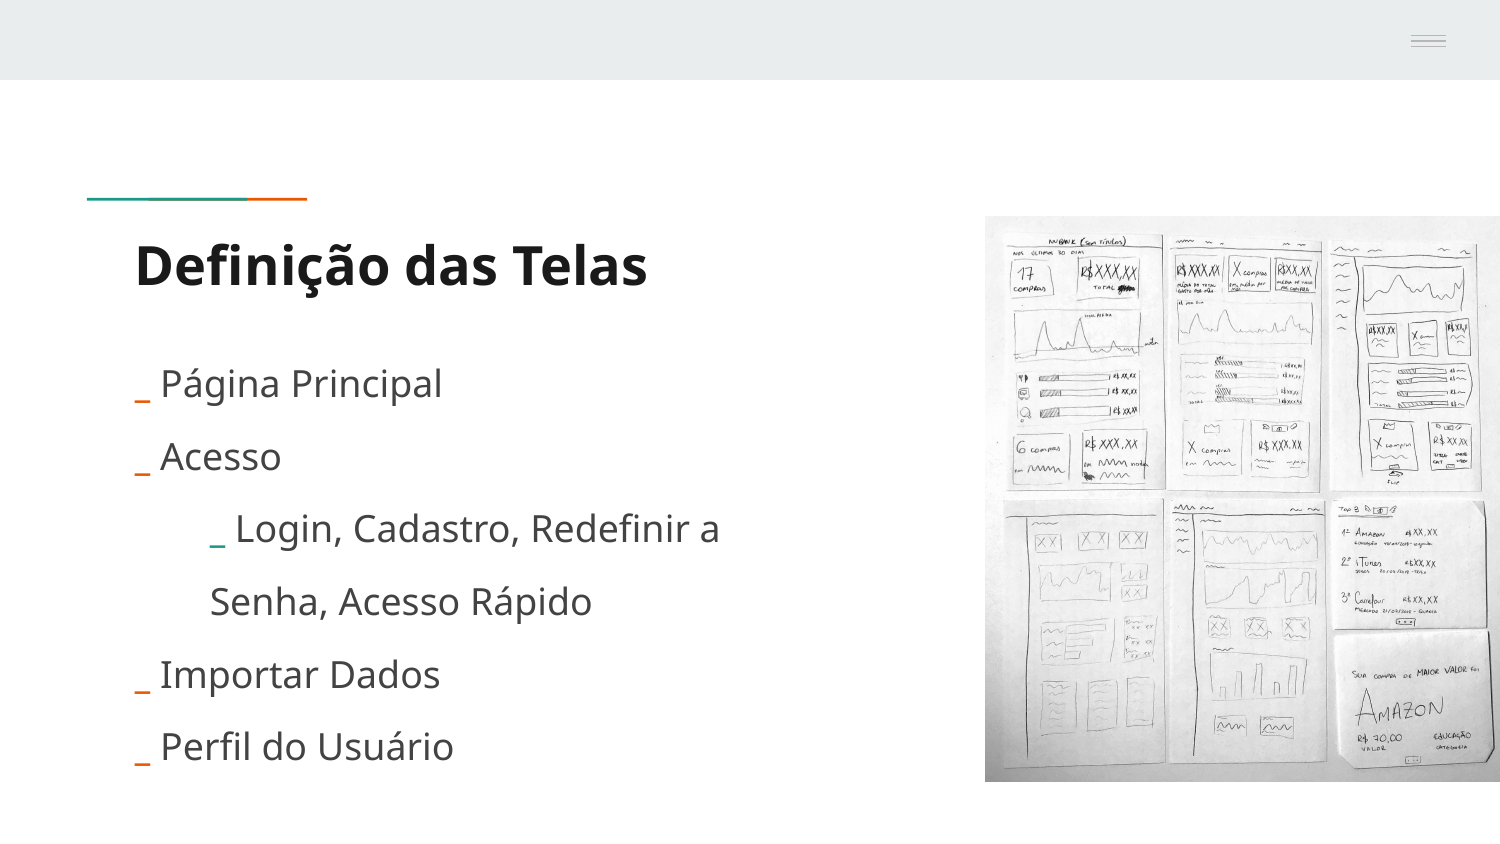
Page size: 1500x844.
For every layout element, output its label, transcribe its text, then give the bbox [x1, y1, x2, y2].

picture [985, 215, 1500, 782]
title Definição das Telas [119, 216, 783, 324]
list _ Página Principal _ Acesso _ Login, Cadastro, Redefinir a Senha, Acesso Rápido _ Importar Dados _ Perfil do Usuário [119, 338, 783, 682]
